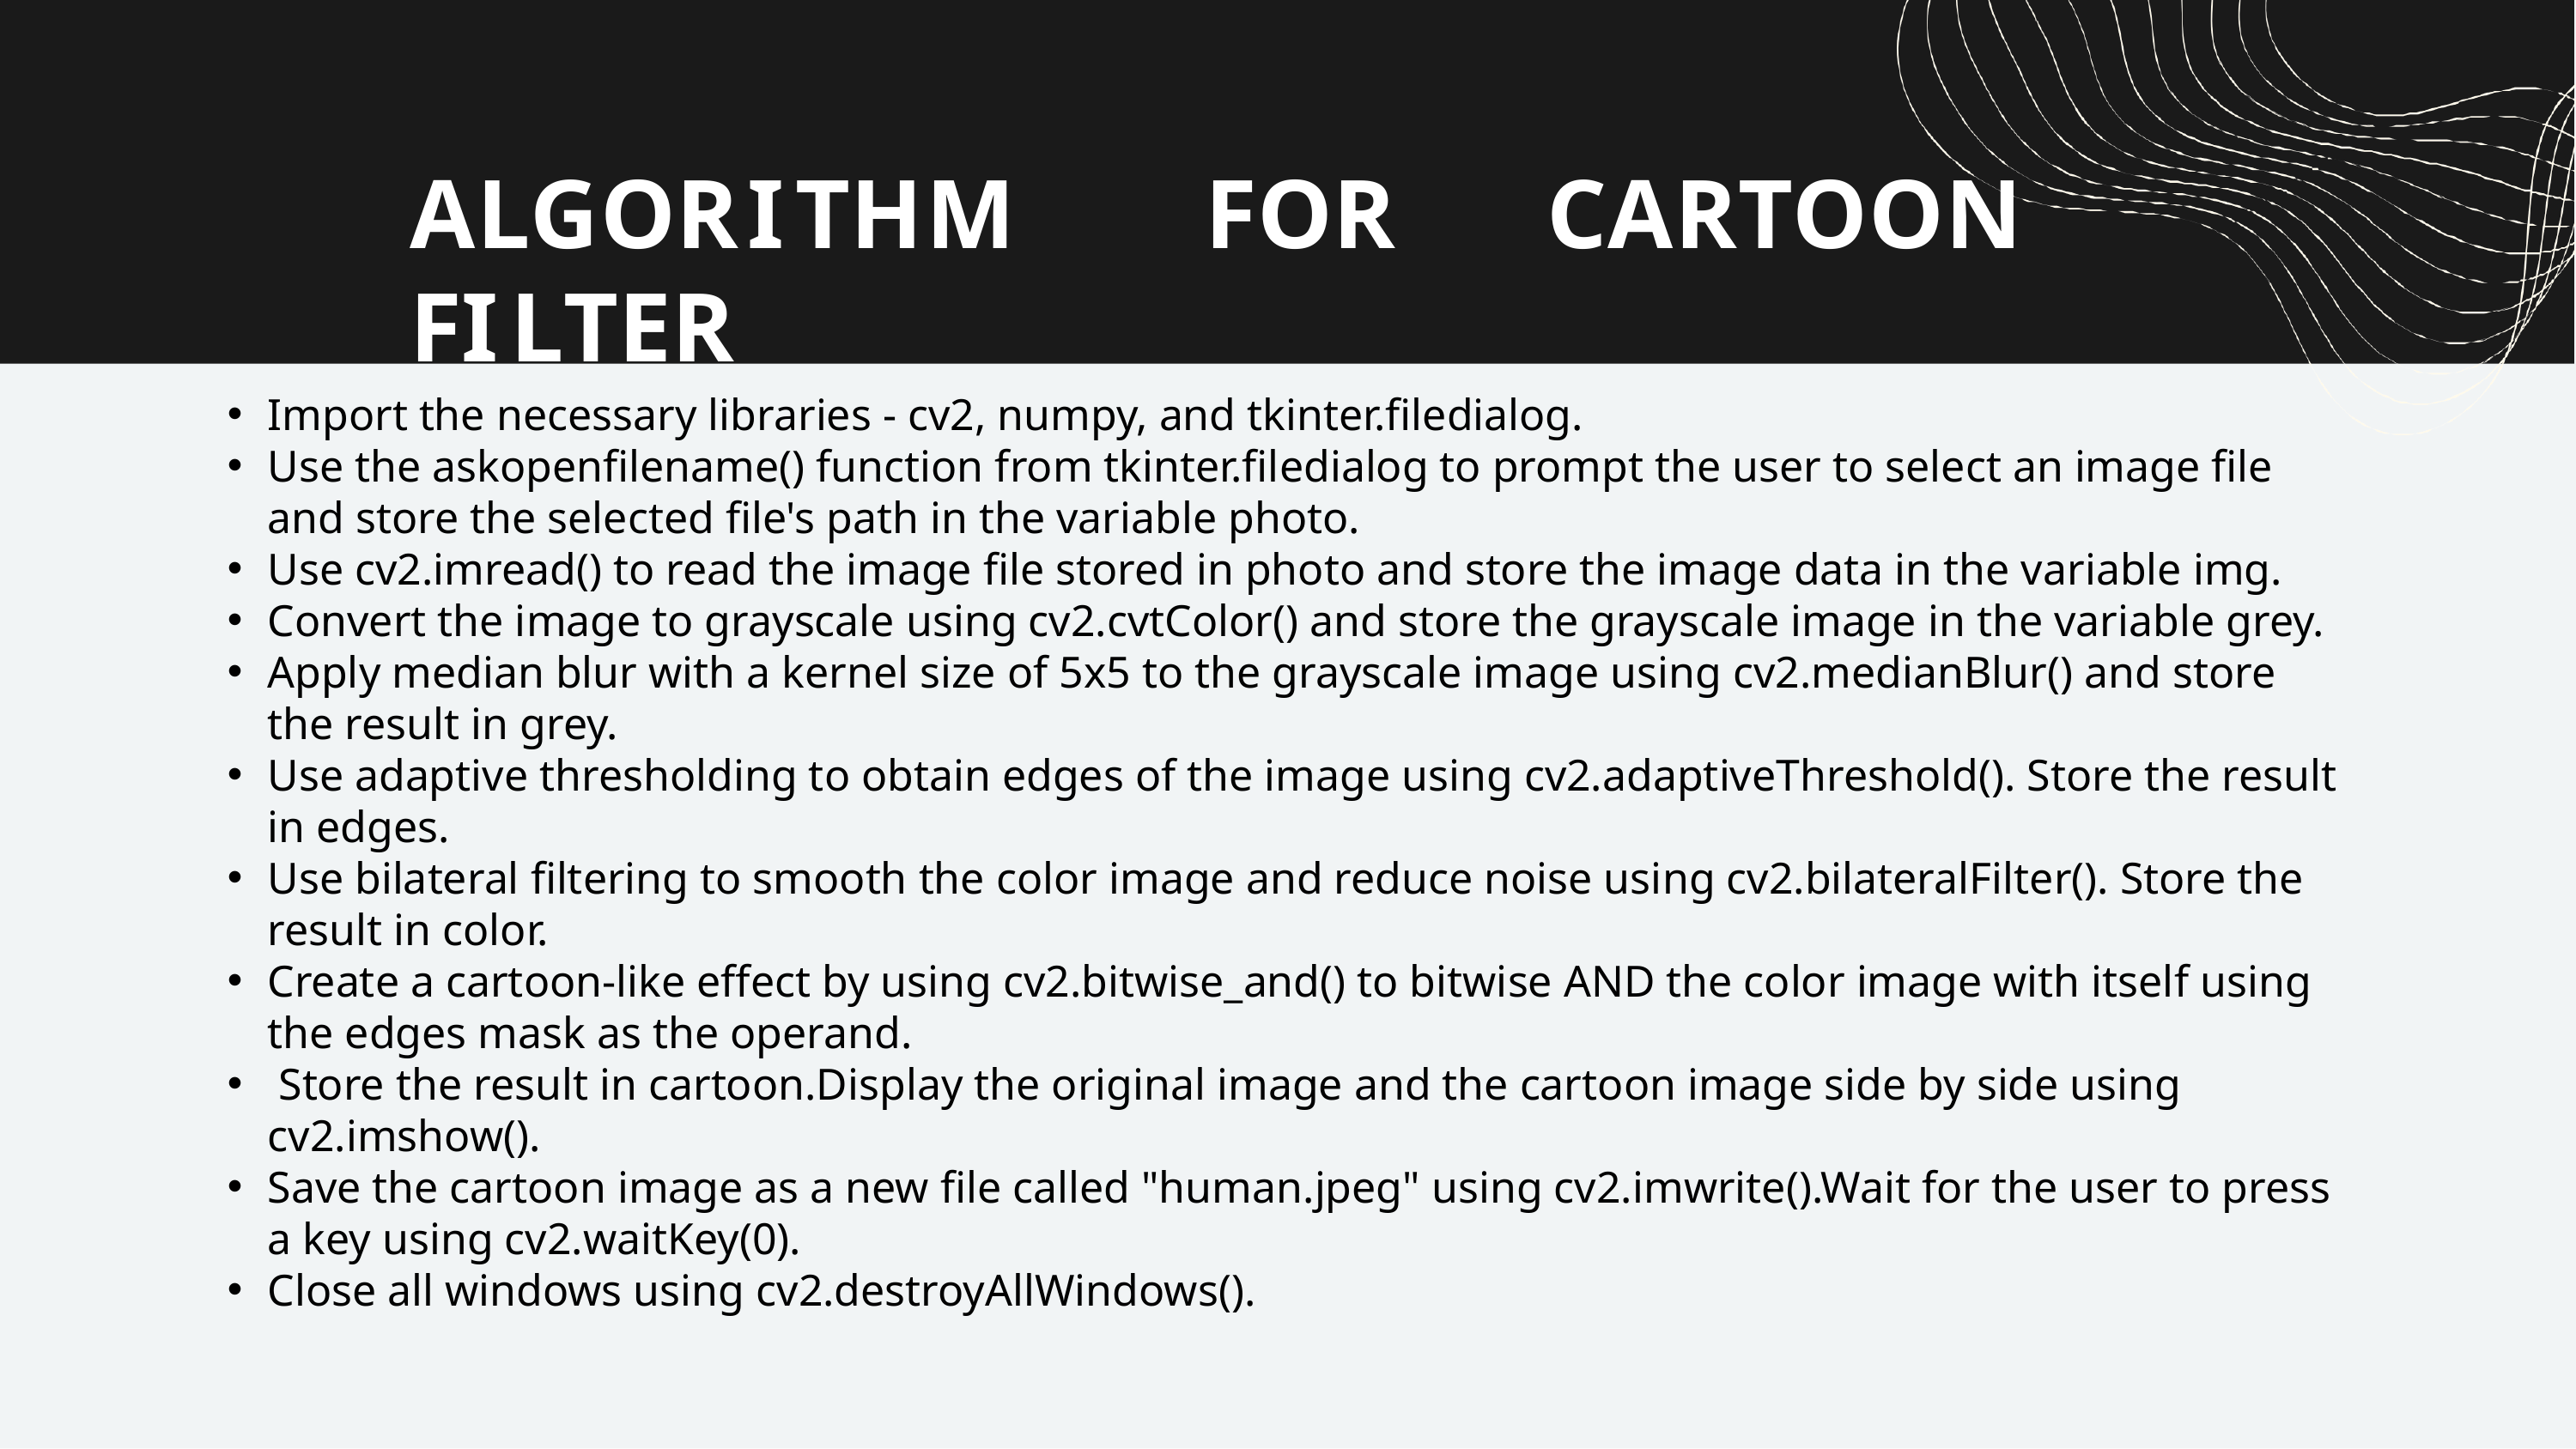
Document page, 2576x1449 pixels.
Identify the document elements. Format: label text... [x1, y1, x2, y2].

title ALGORITHM FOR CARTOON FILTER [407, 151, 1892, 380]
picture [1896, 0, 2576, 435]
text_box Import the necessary libraries - cv2, numpy, and tkinter.filedialog. Use the askopenfilename() function from tkinter.filedialog to prompt the user to select an image file and store the selected file's path in the variable photo. Use cv2.imread() to read the image file stored in photo and store the image data in the variable img. Convert the image to grayscale using cv2.cvtColor() and store the grayscale image in the variable grey. Apply median blur with a kernel size of 5x5 to the grayscale image using cv2.medianBlur() and store the result in grey. Use adaptive thresholding to obtain edges of the image using cv2.adaptiveThreshold(). Store the result in edges. Use bilateral filtering to smooth the color image and reduce noise using cv2.bilateralFilter(). Store the result in color. Create a cartoon-like effect by using cv2.bitwise_and() to bitwise AND the color image with itself using the edges mask as the operand. Store the result in cartoon.Display the original image and the cartoon image side by side using cv2.imshow(). Save the cartoon image as a new file called "human.jpeg" using cv2.imwrite().Wait for the user to press a key using cv2.waitKey(0). Close all windows using cv2.destroyAllWindows(). [214, 380, 2361, 1321]
